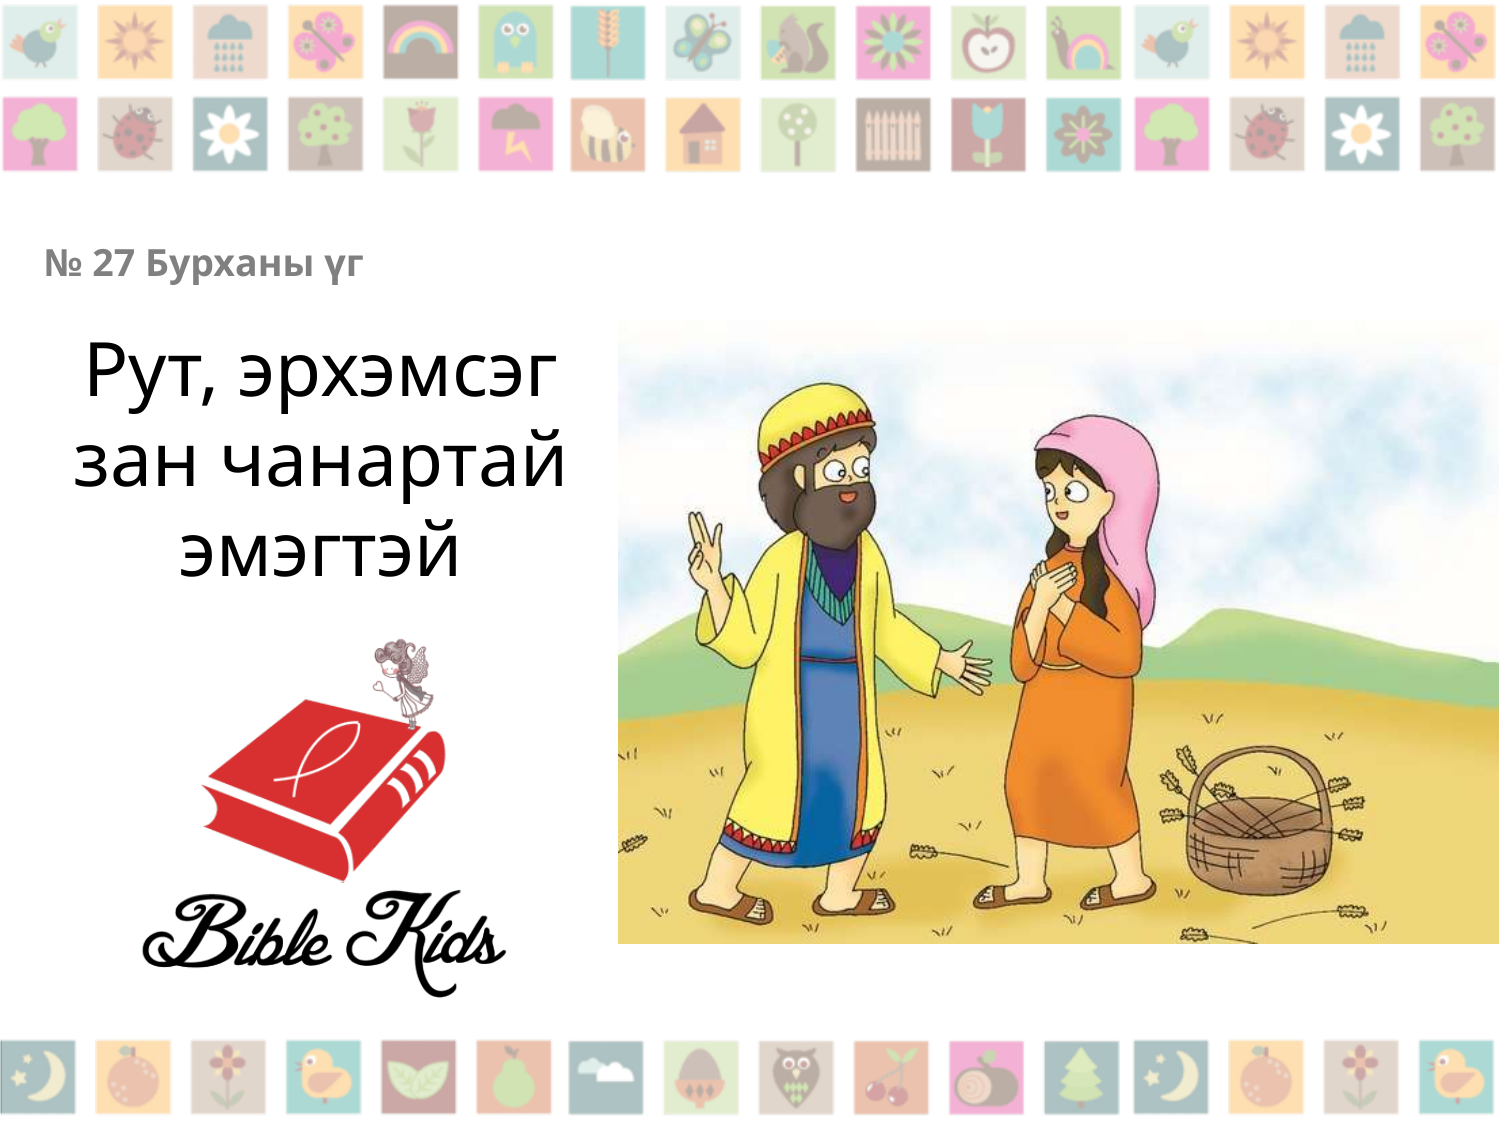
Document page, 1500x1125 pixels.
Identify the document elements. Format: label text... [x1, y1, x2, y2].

picture [117, 600, 544, 1027]
picture [618, 321, 1500, 945]
text_box Рут, эрхэмсэг зан чанартай эмэгтэй [0, 314, 644, 600]
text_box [0, 1028, 1500, 1118]
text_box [0, 3, 1500, 181]
text_box № 27 Бурханы үг [29, 231, 543, 292]
